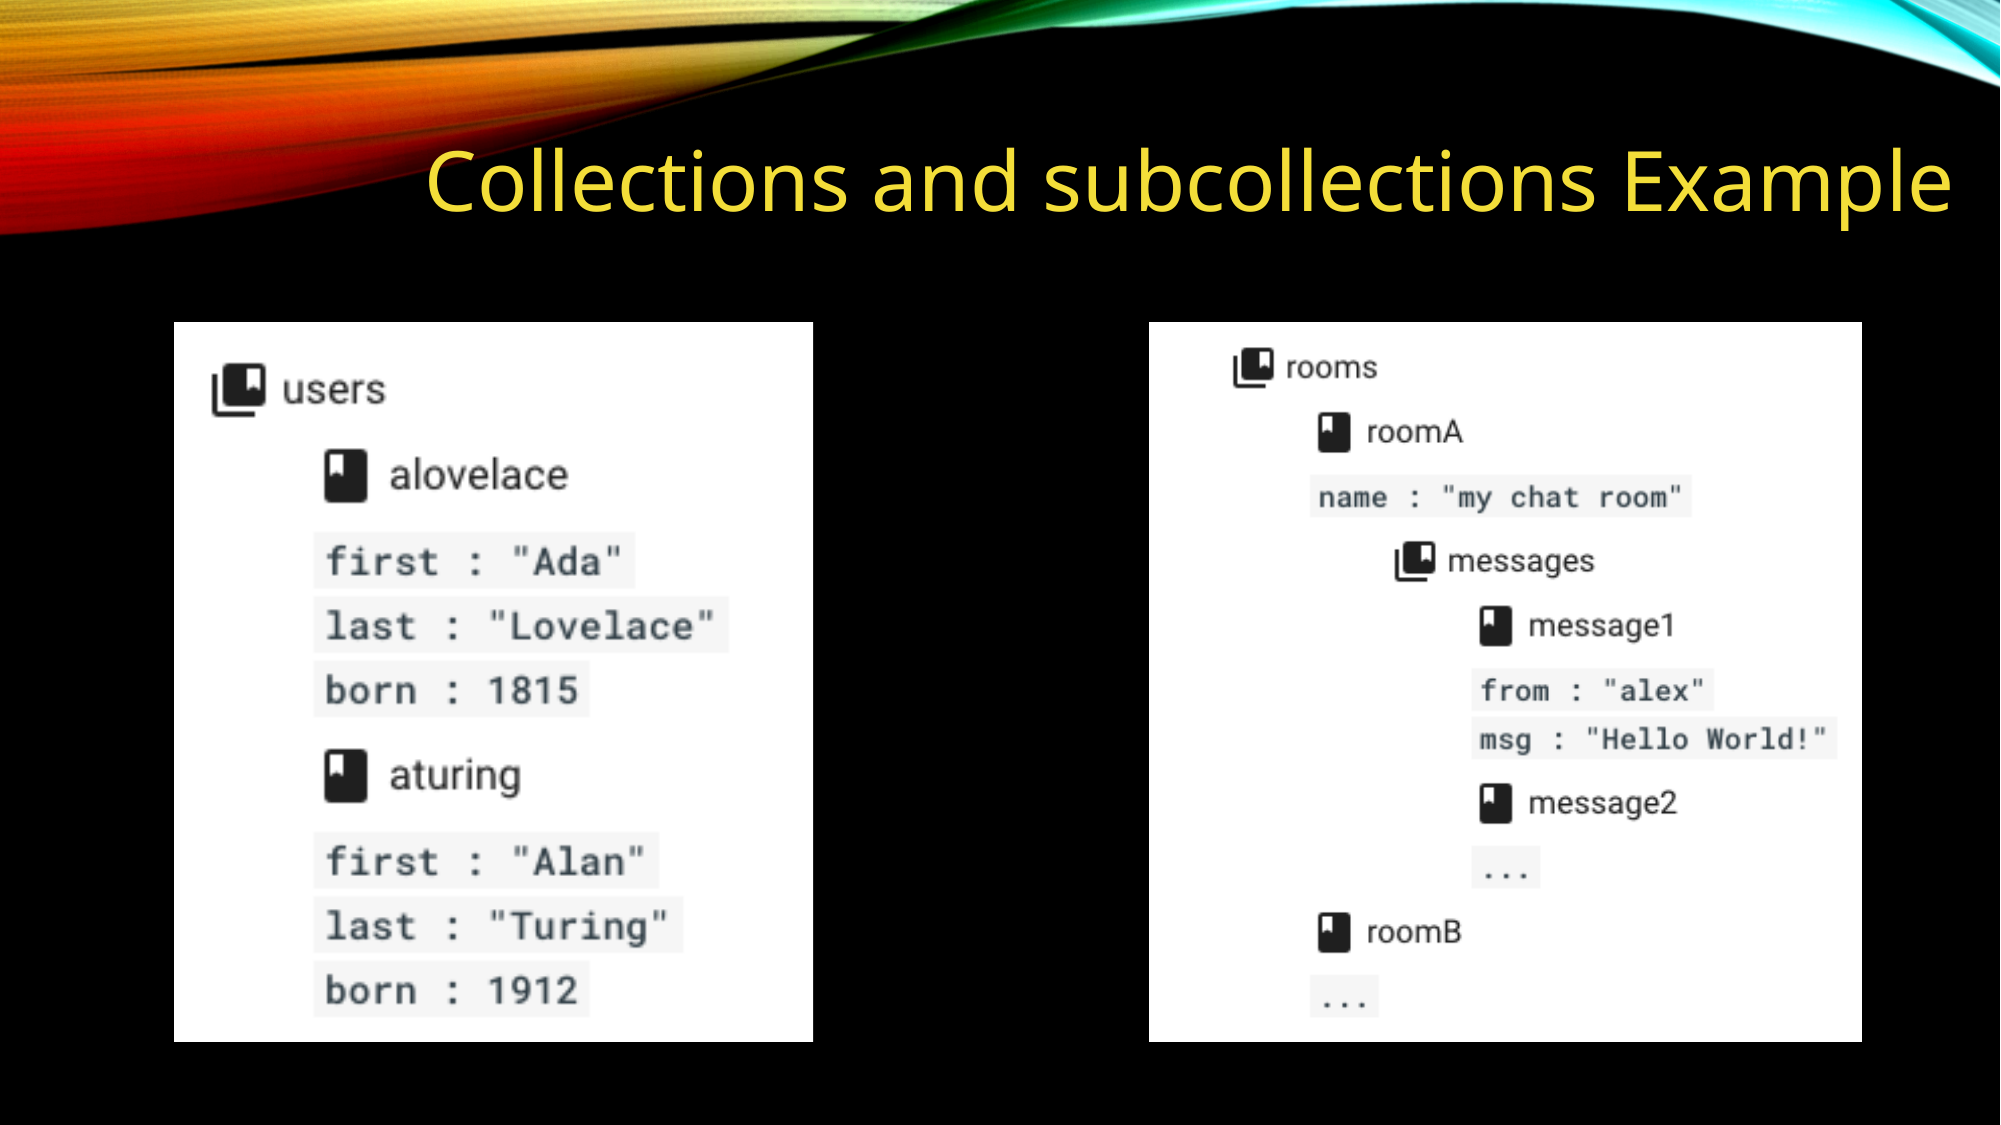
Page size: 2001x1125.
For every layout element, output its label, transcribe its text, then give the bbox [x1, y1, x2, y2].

picture [1149, 321, 1862, 1042]
title Collections and subcollections Example [255, 78, 1971, 291]
picture [173, 321, 814, 1042]
picture [0, 0, 2000, 237]
